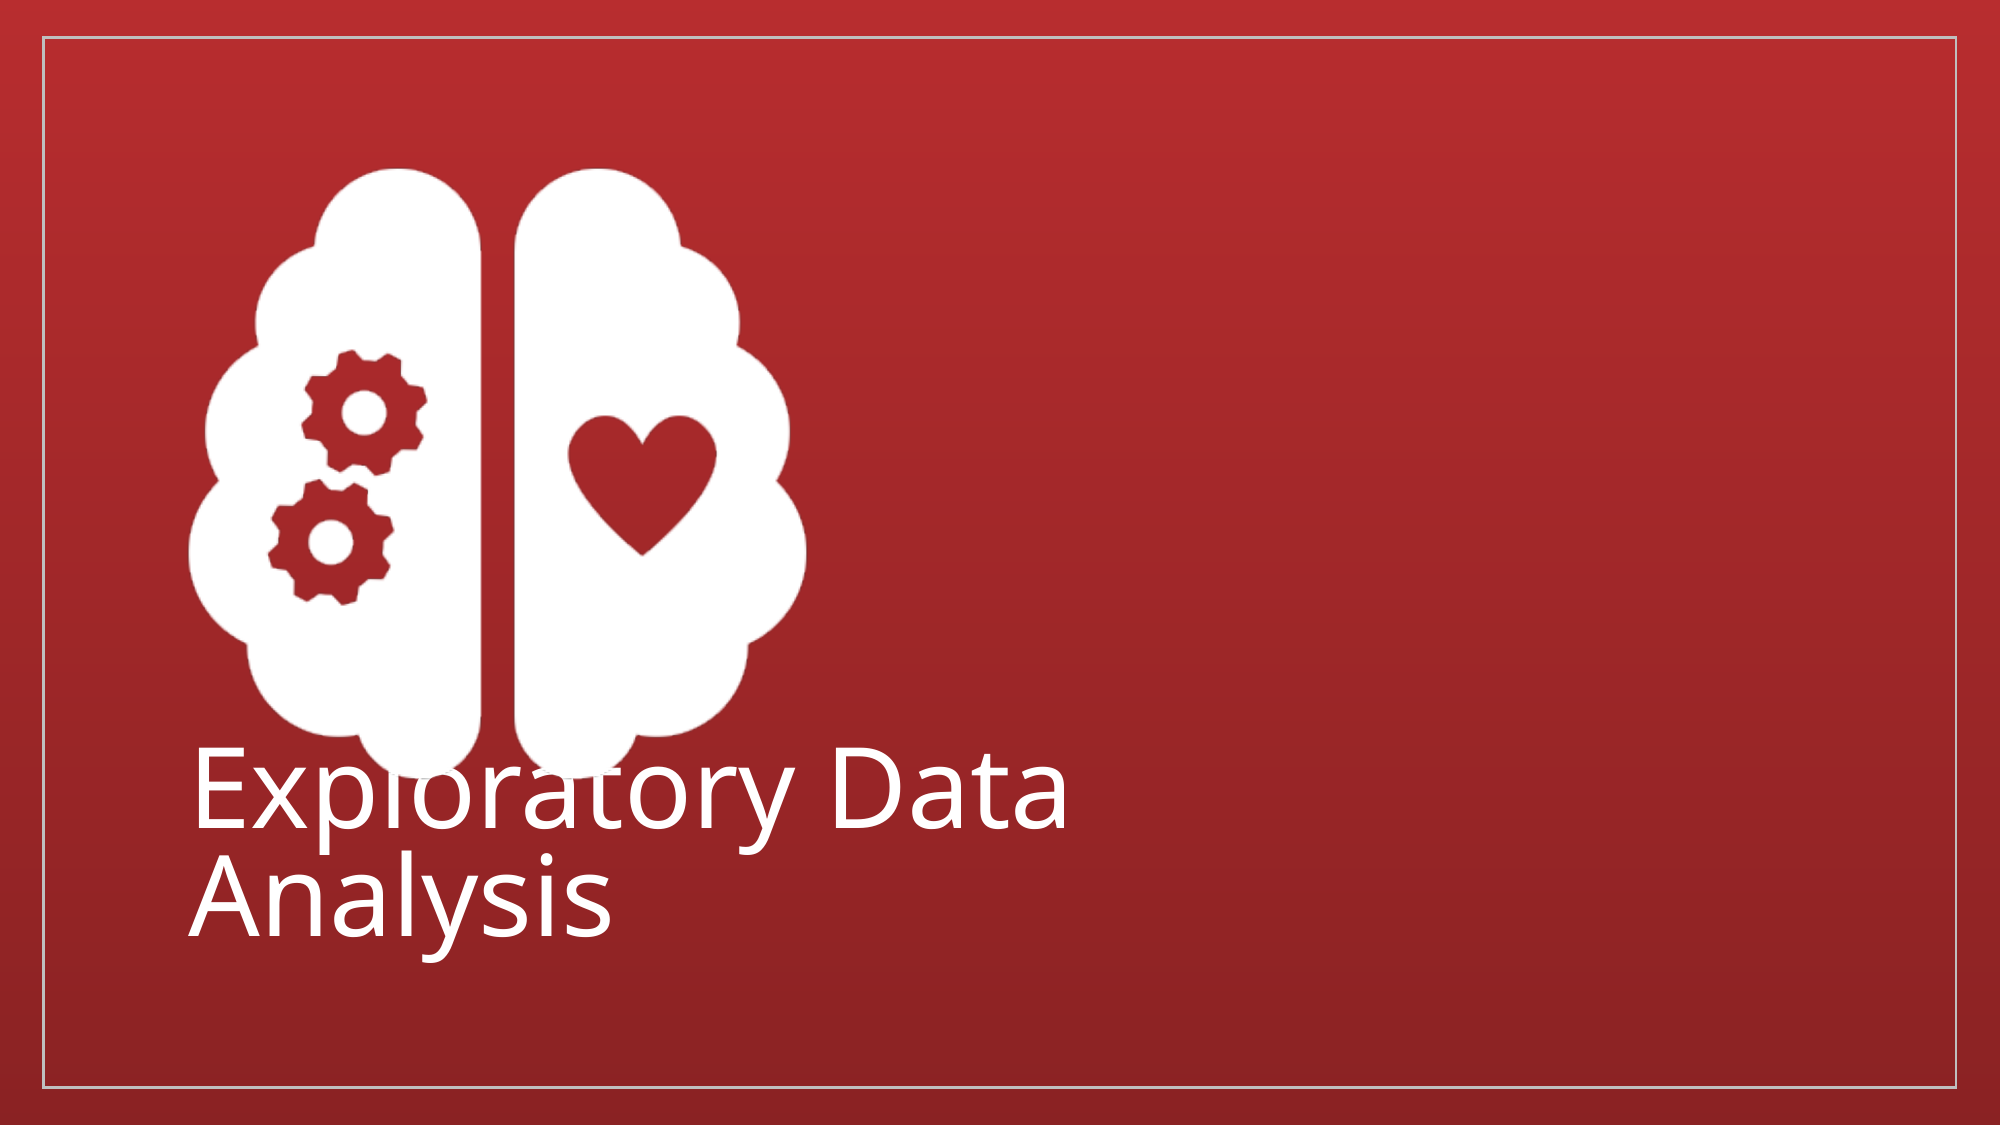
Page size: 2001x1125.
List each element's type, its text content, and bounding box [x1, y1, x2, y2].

title Exploratory Data Analysis [173, 822, 1449, 966]
picture [102, 78, 894, 870]
